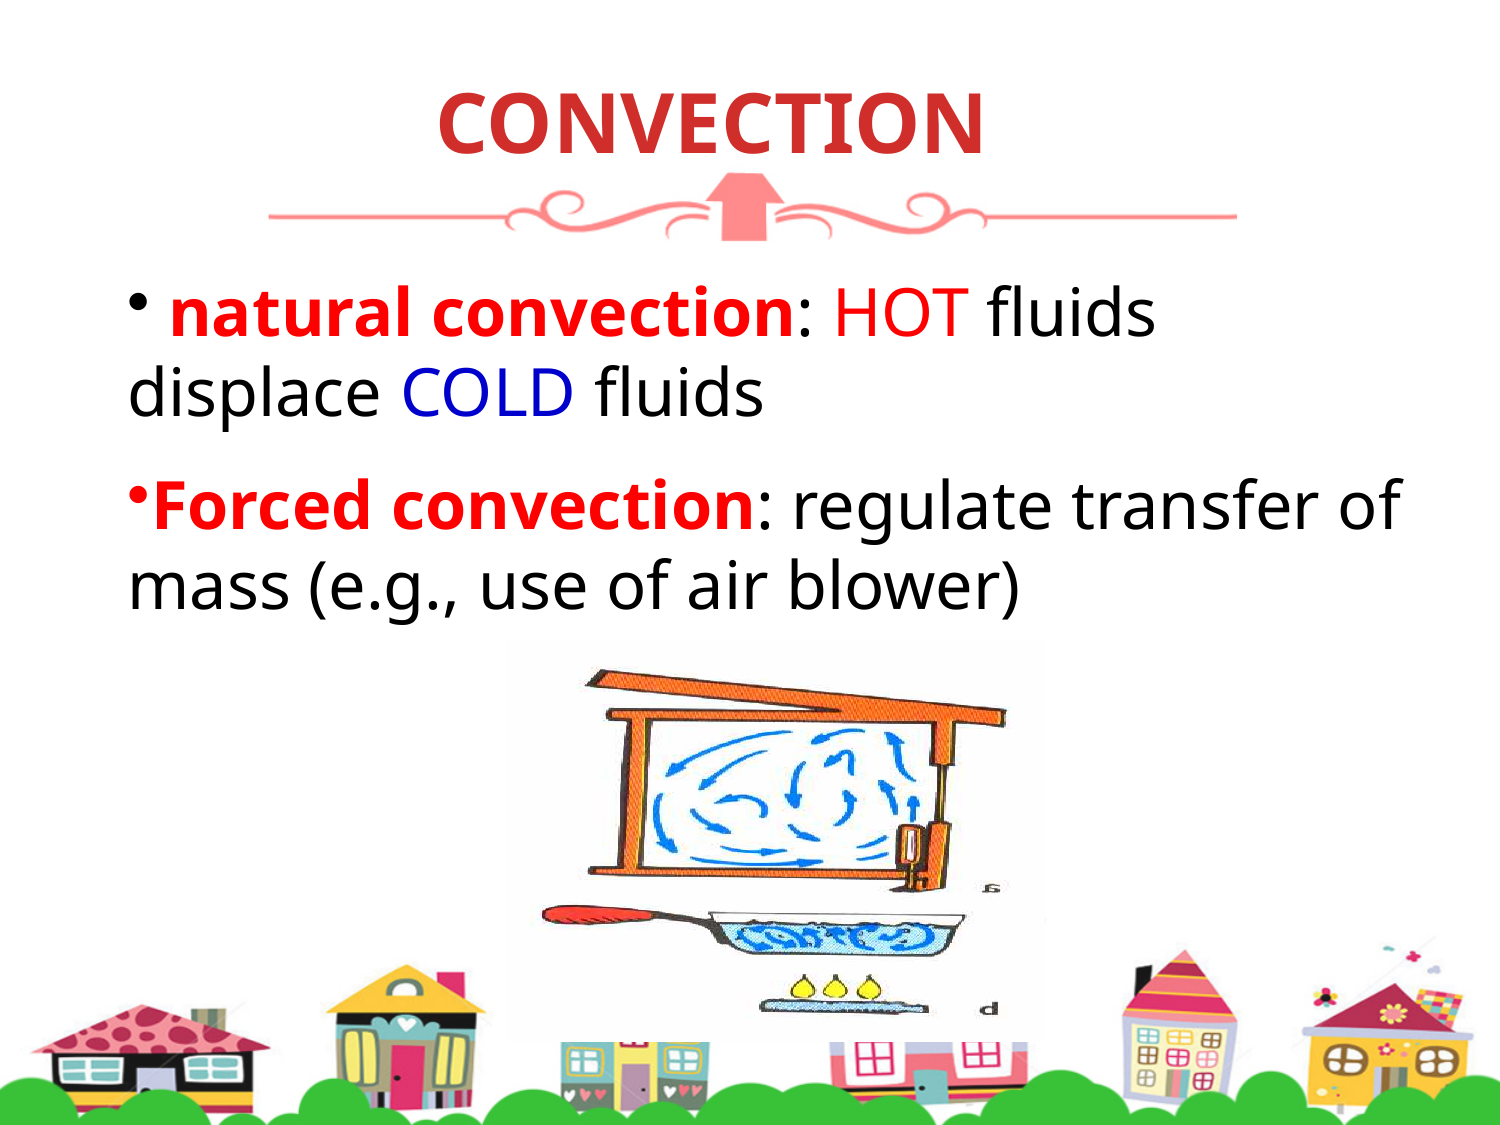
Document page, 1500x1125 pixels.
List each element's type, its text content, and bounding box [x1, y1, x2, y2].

picture [505, 640, 1045, 1042]
text_box [162, 178, 800, 200]
text_box natural convection: HOT fluids displace COLD fluids Forced convection: regulate transfer of mass (e.g., use of air blower) [112, 262, 1438, 631]
text_box CONVECTION [74, 62, 1350, 178]
